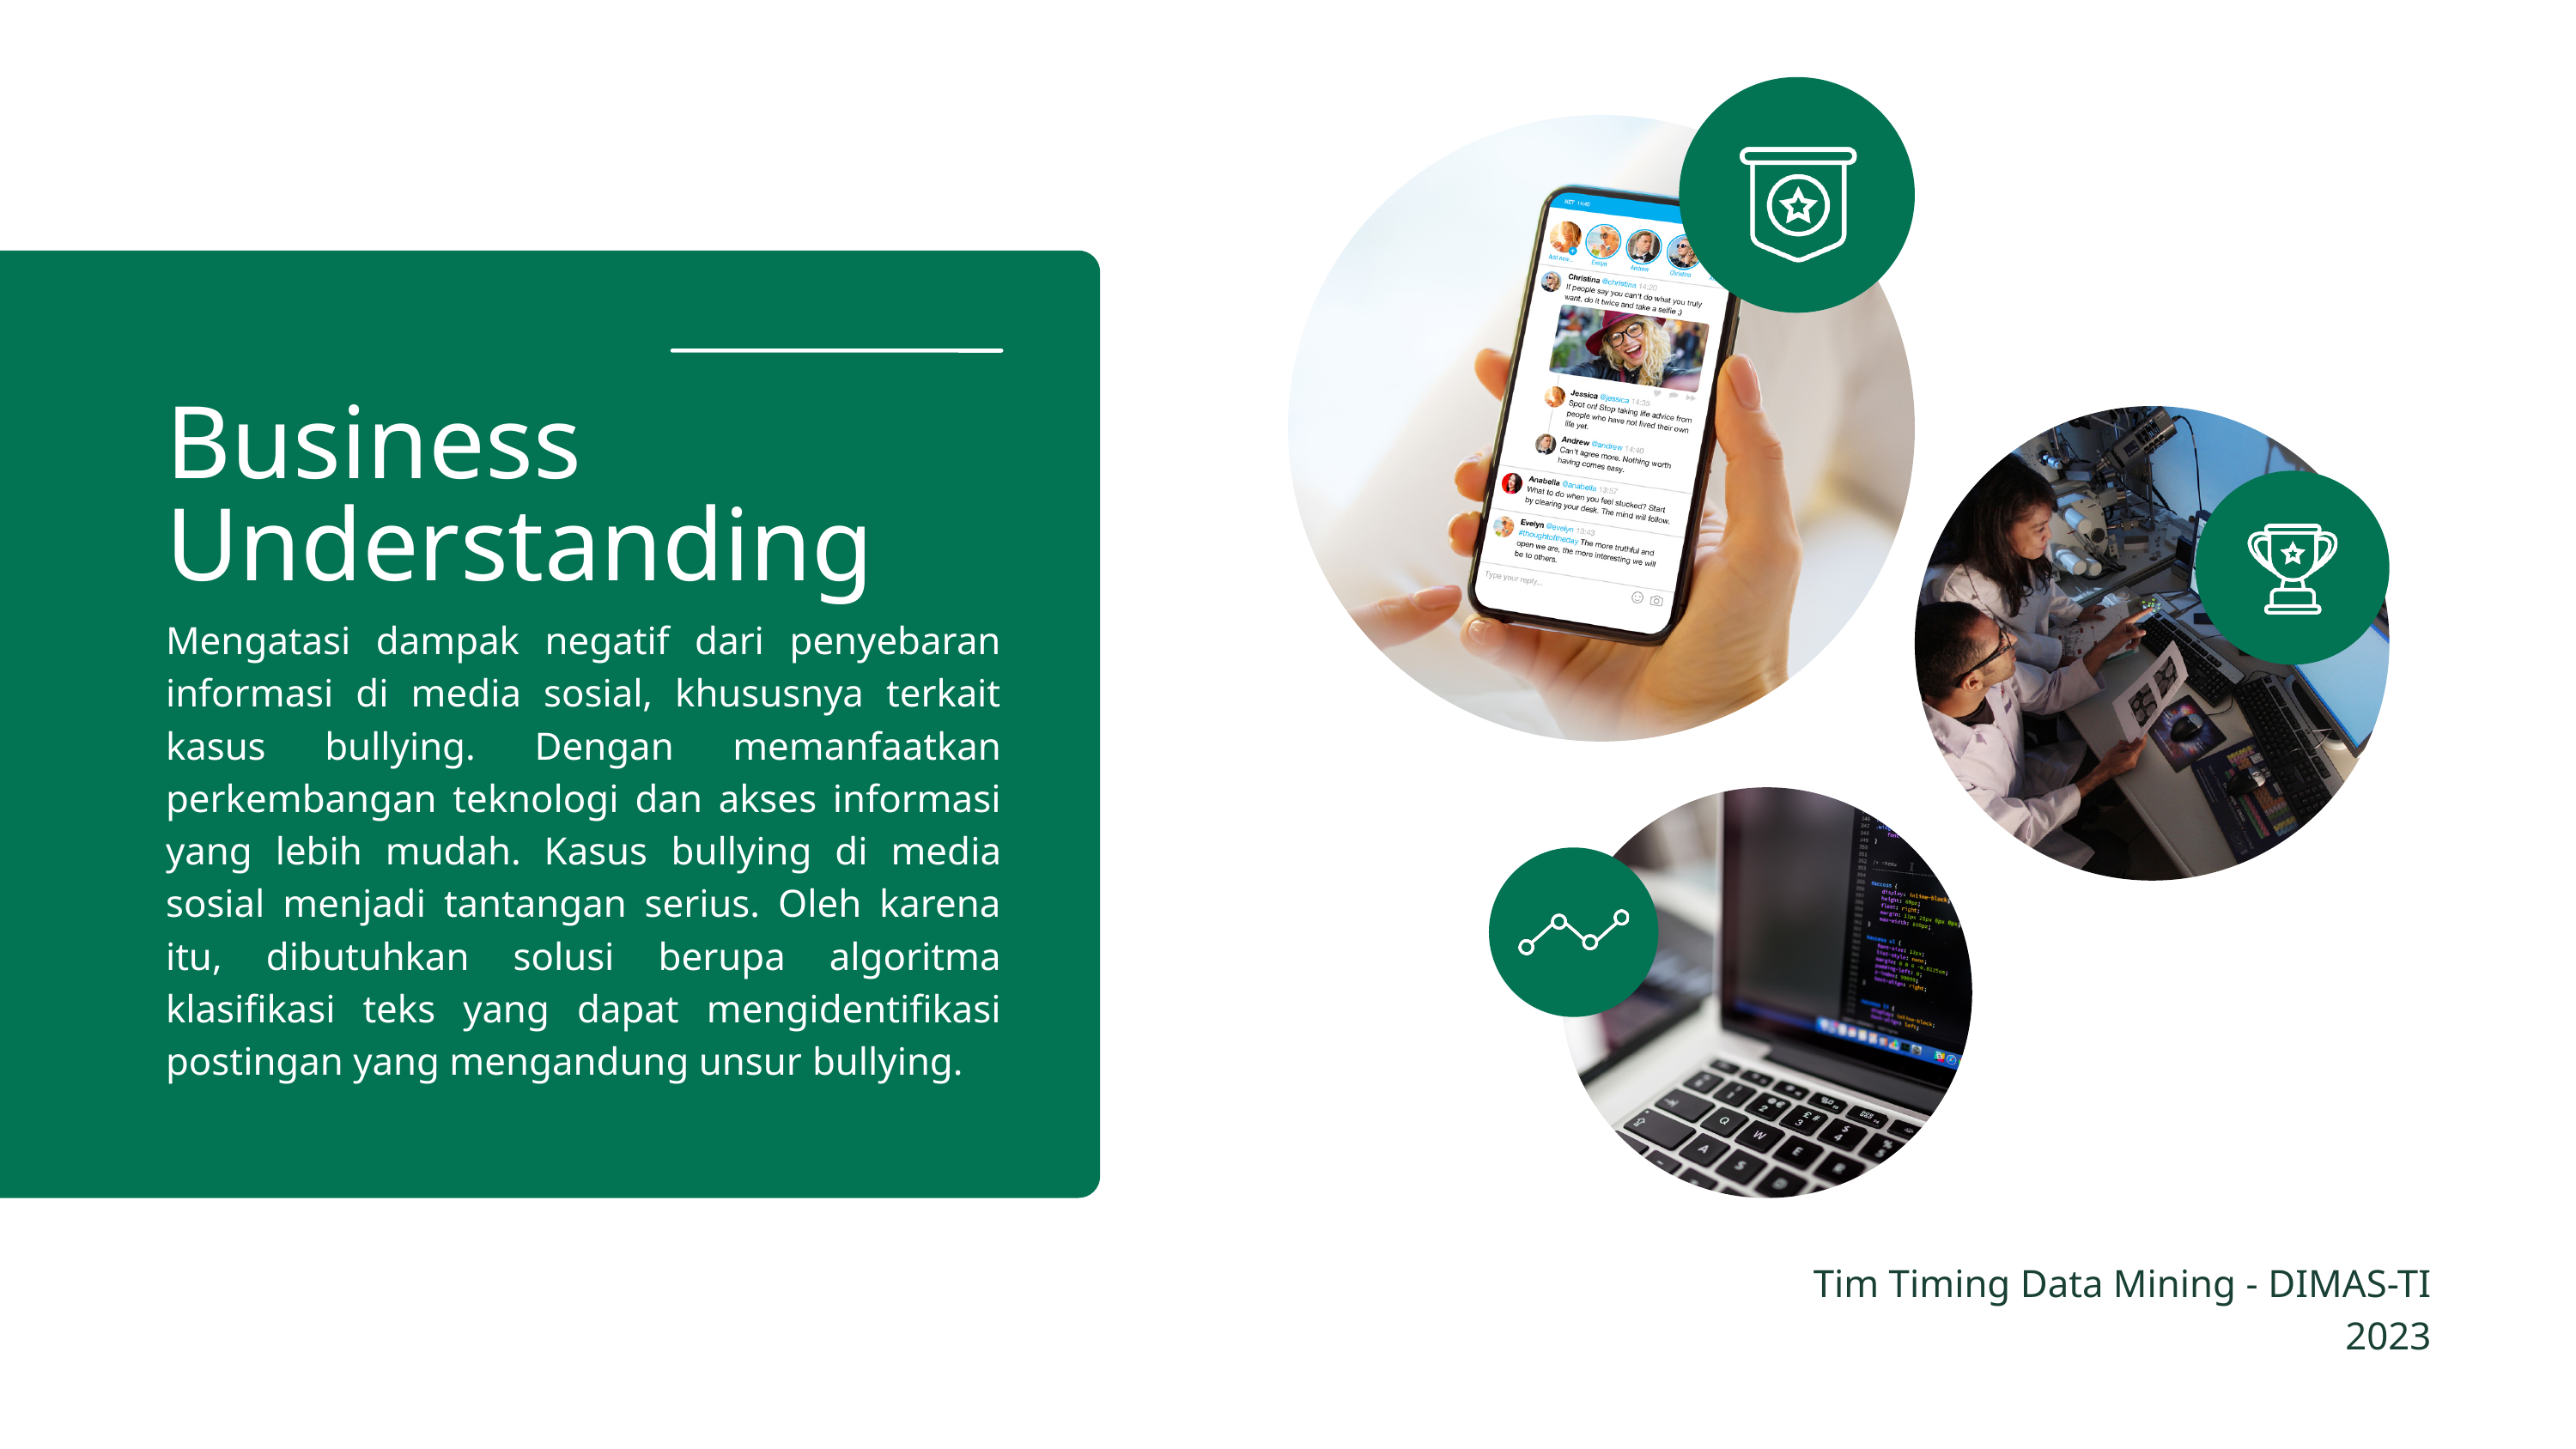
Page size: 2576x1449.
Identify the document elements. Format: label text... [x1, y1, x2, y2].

text_box Tim Timing Data Mining - DIMAS-TI 2023 [1741, 1252, 2432, 1358]
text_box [0, 250, 1101, 1198]
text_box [2195, 470, 2390, 665]
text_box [1488, 847, 1659, 1017]
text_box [1561, 786, 1972, 1198]
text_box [1287, 114, 1916, 743]
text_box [1914, 405, 2390, 881]
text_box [1679, 76, 1916, 313]
